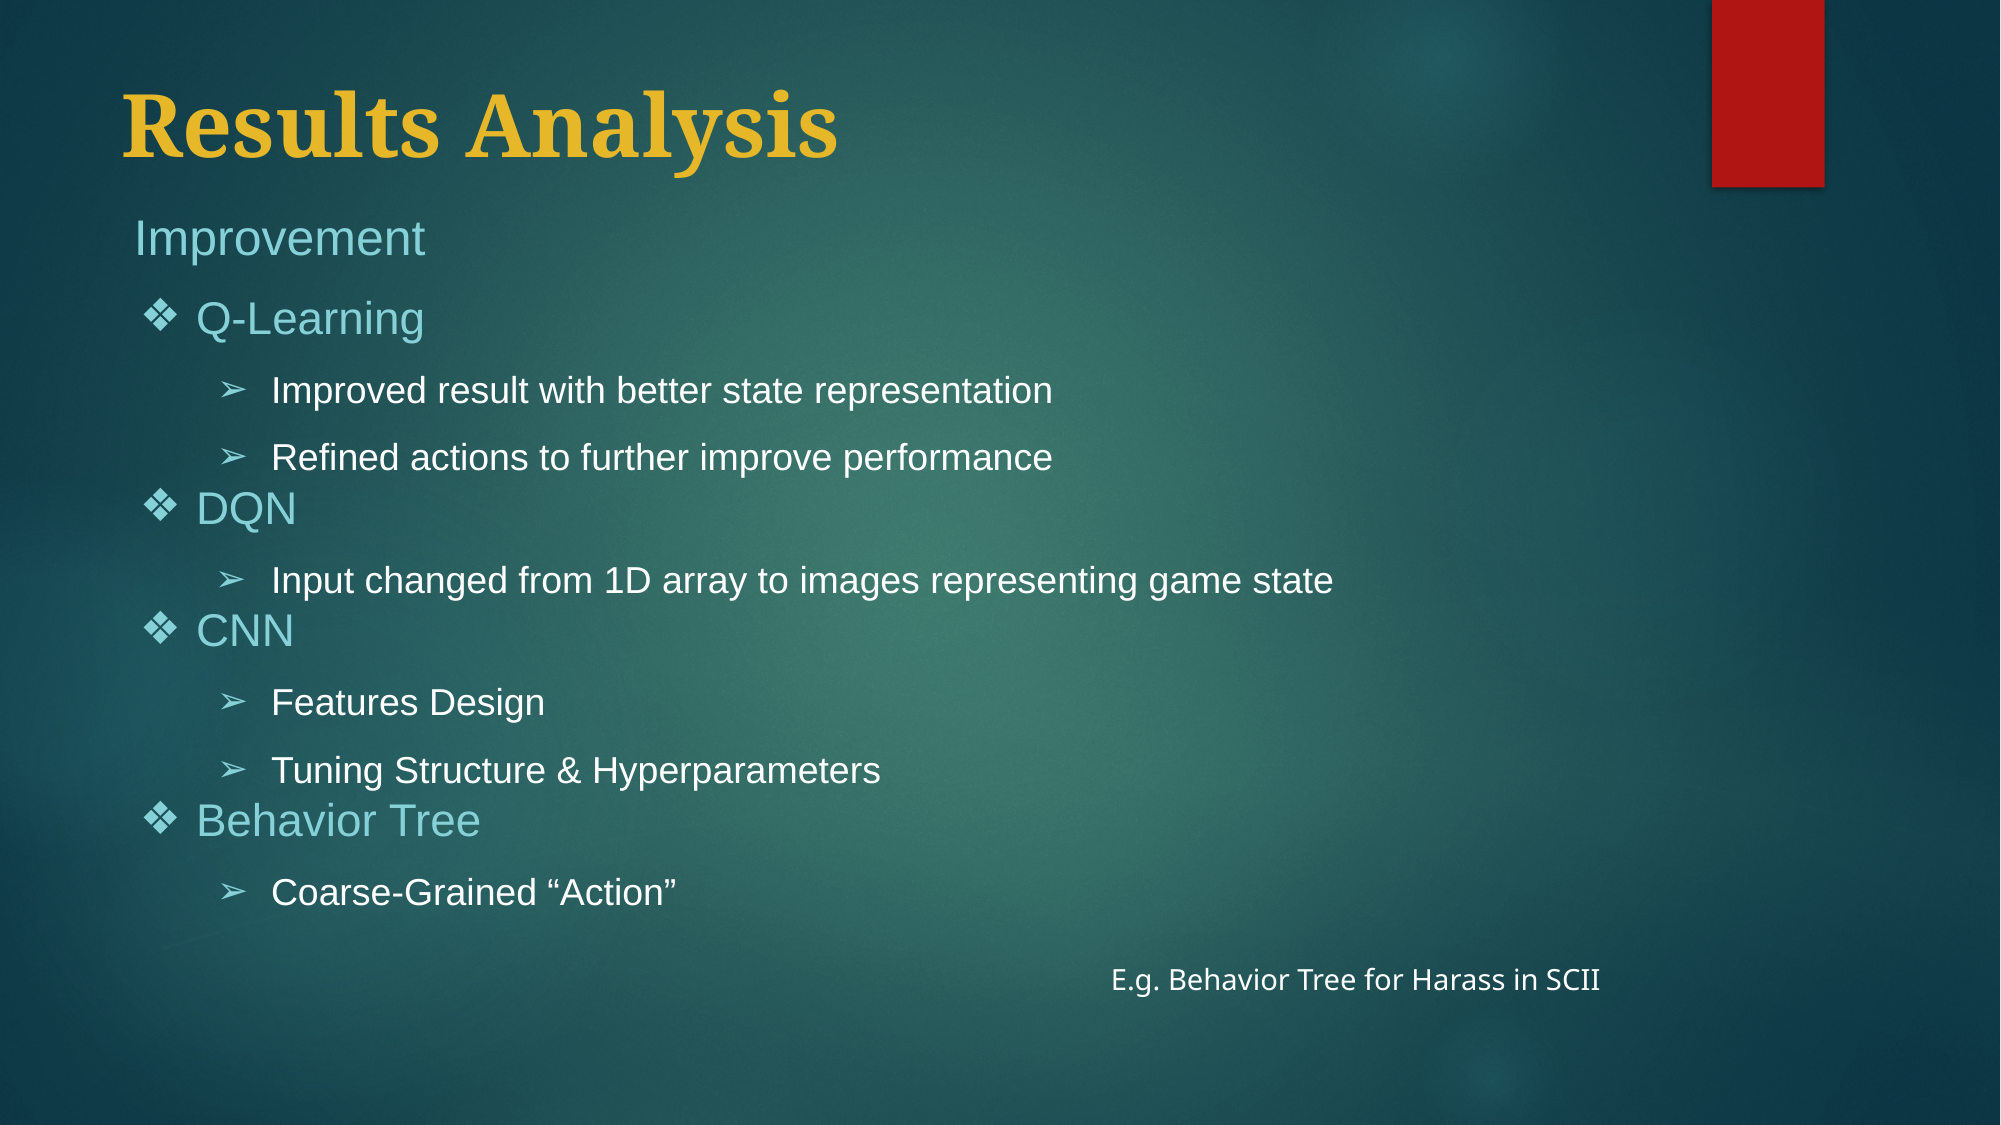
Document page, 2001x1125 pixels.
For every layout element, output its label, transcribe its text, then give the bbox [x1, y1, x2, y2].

list Improvement [118, 178, 840, 273]
text_box E.g. Behavior Tree for Harass in SCII [1095, 946, 1639, 1033]
picture [0, 0, 2001, 1125]
title Results Analysis [106, 74, 1649, 304]
list Q-Learning Improved result with better state representation Refined actions to further improve performance DQN Input changed from 1D array to images representing game state CNN Features Design Tuning Structure & Hyperparameters Behavior Tree Coarse-Grained “Action” [106, 280, 1574, 970]
